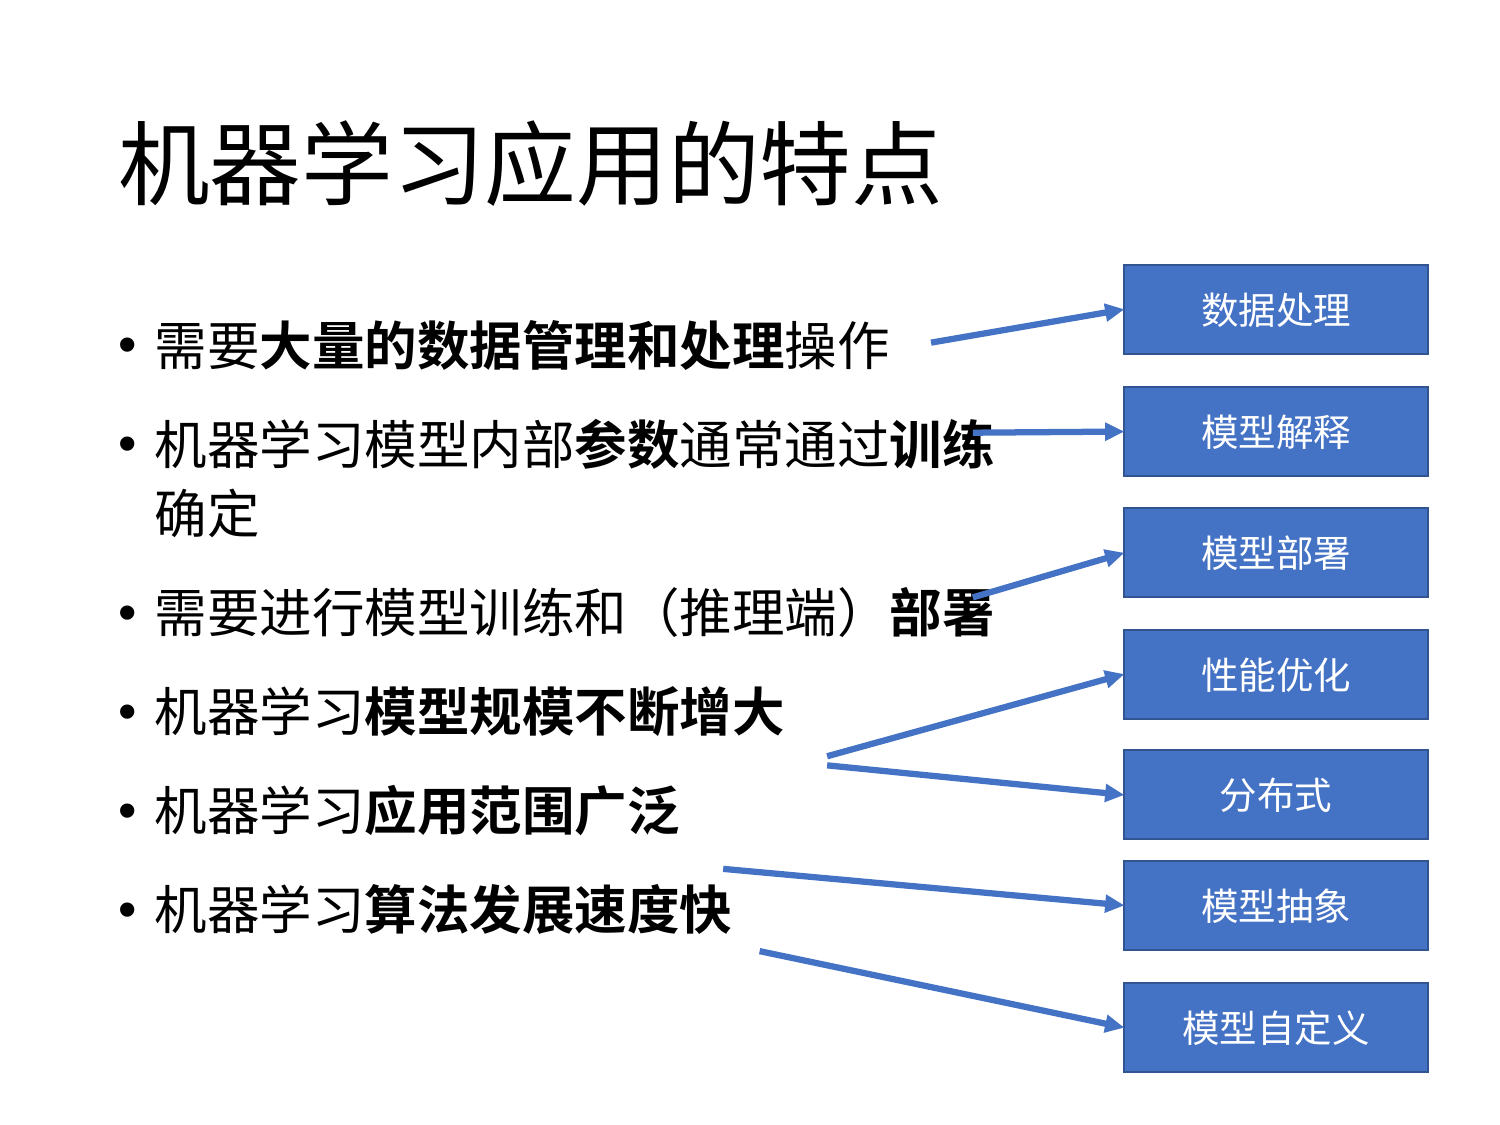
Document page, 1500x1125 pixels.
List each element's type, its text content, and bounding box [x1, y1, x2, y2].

text_box 模型部署 [1123, 507, 1429, 598]
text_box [972, 552, 1124, 598]
text_box 模型解释 [1123, 386, 1429, 477]
list 需要大量的数据管理和处理操作 机器学习模型内部参数通常通过训练确定 需要进行模型训练和（推理端）部署 机器学习模型规模不断增大 机器学习应用范围广泛 机器学习算法发展速度快 [103, 299, 1012, 1014]
text_box 性能优化 [1123, 629, 1429, 720]
text_box 模型自定义 [1123, 982, 1429, 1073]
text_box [723, 868, 1124, 906]
text_box 数据处理 [1123, 264, 1429, 355]
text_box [827, 674, 1124, 757]
text_box 分布式 [1123, 749, 1429, 840]
text_box 模型抽象 [1123, 860, 1429, 951]
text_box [827, 765, 1124, 795]
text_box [930, 309, 1124, 343]
text_box 机器学习应用的特点 [103, 59, 1397, 278]
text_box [759, 951, 1124, 1028]
